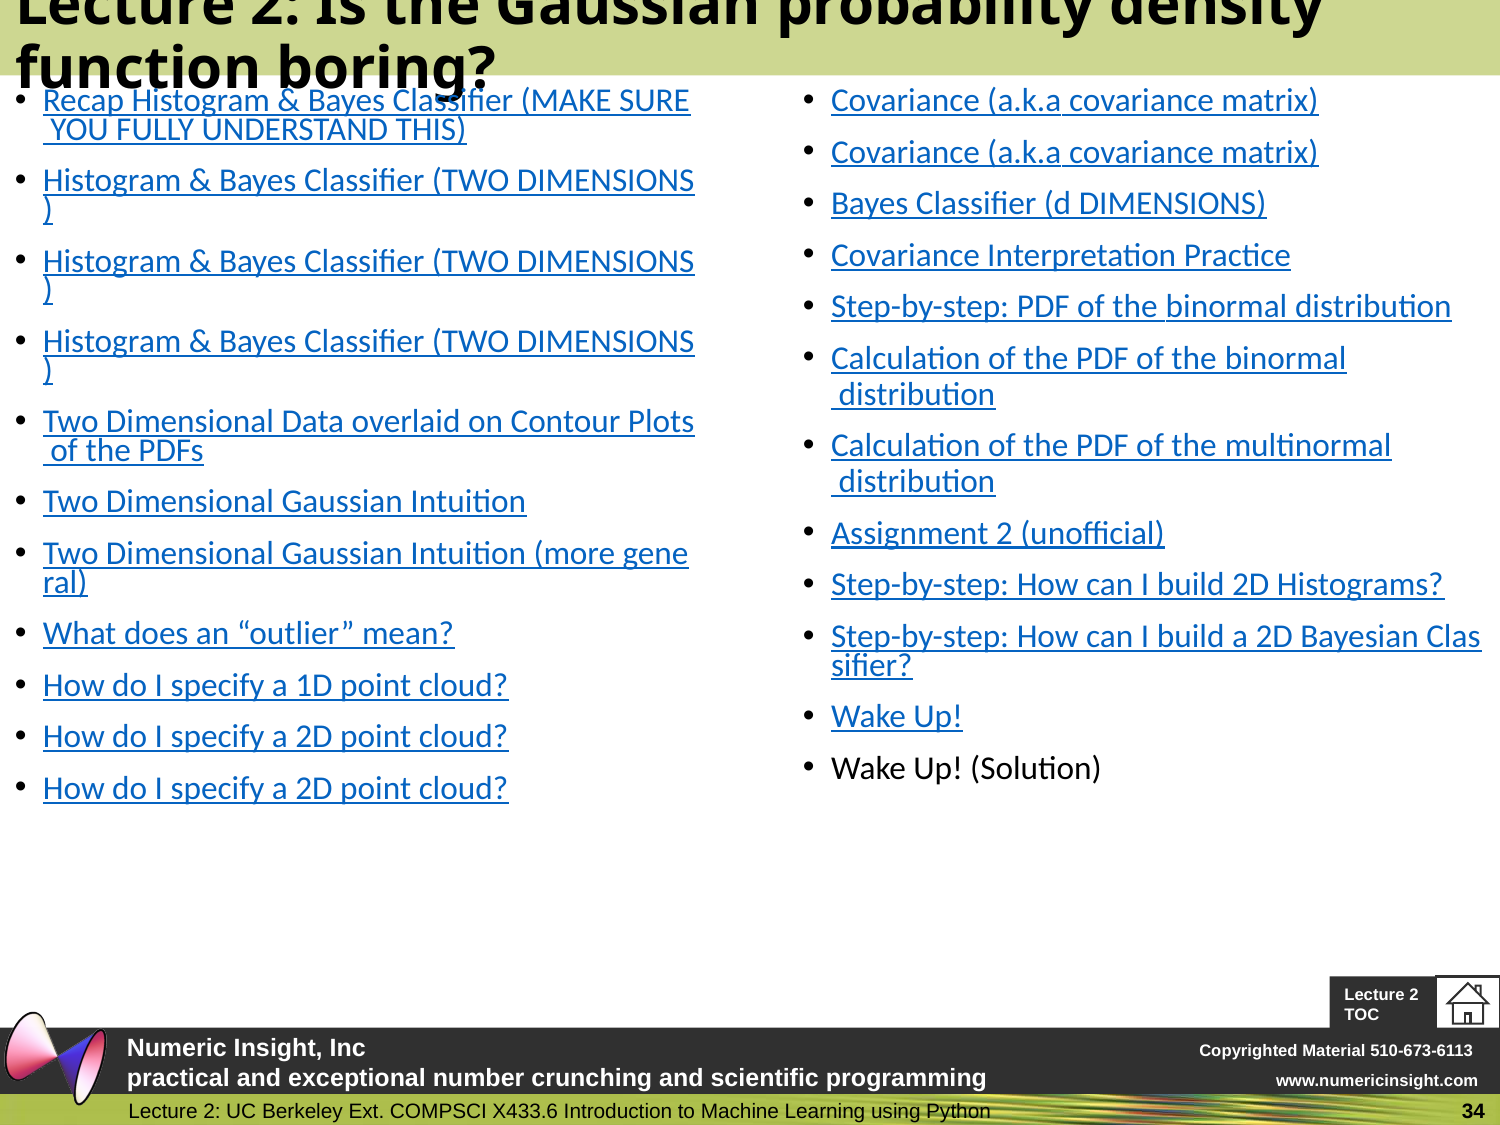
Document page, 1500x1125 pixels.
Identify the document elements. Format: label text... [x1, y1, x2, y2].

text_box Recap Histogram & Bayes Classifier (MAKE SURE YOU FULLY UNDERSTAND THIS) Histogram & Bayes Classifier (TWO DIMENSIONS) Histogram & Bayes Classifier (TWO DIMENSIONS) Histogram & Bayes Classifier (TWO DIMENSIONS) Two Dimensional Data overlaid on Contour Plots of the PDFs Two Dimensional Gaussian Intuition Two Dimensional Gaussian Intuition (more general) What does an “outlier” mean? How do I specify a 1D point cloud? How do I specify a 2D point cloud? How do I specify a 2D point cloud? [0, 75, 712, 790]
title Lecture 2: Is the Gaussian probability density function boring? [0, 0, 1500, 76]
picture [0, 1007, 1500, 1125]
text_box Covariance (a.k.a covariance matrix) Covariance (a.k.a covariance matrix) Bayes Classifier (d DIMENSIONS) Covariance Interpretation Practice Step-by-step: PDF of the binormal distribution Calculation of the PDF of the binormal distribution Calculation of the PDF of the multinormal distribution Assignment 2 (unofficial) Step-by-step: How can I build 2D Histograms? Step-by-step: How can I build a 2D Bayesian Classifier? Wake Up! Wake Up! (Solution) [788, 75, 1500, 859]
